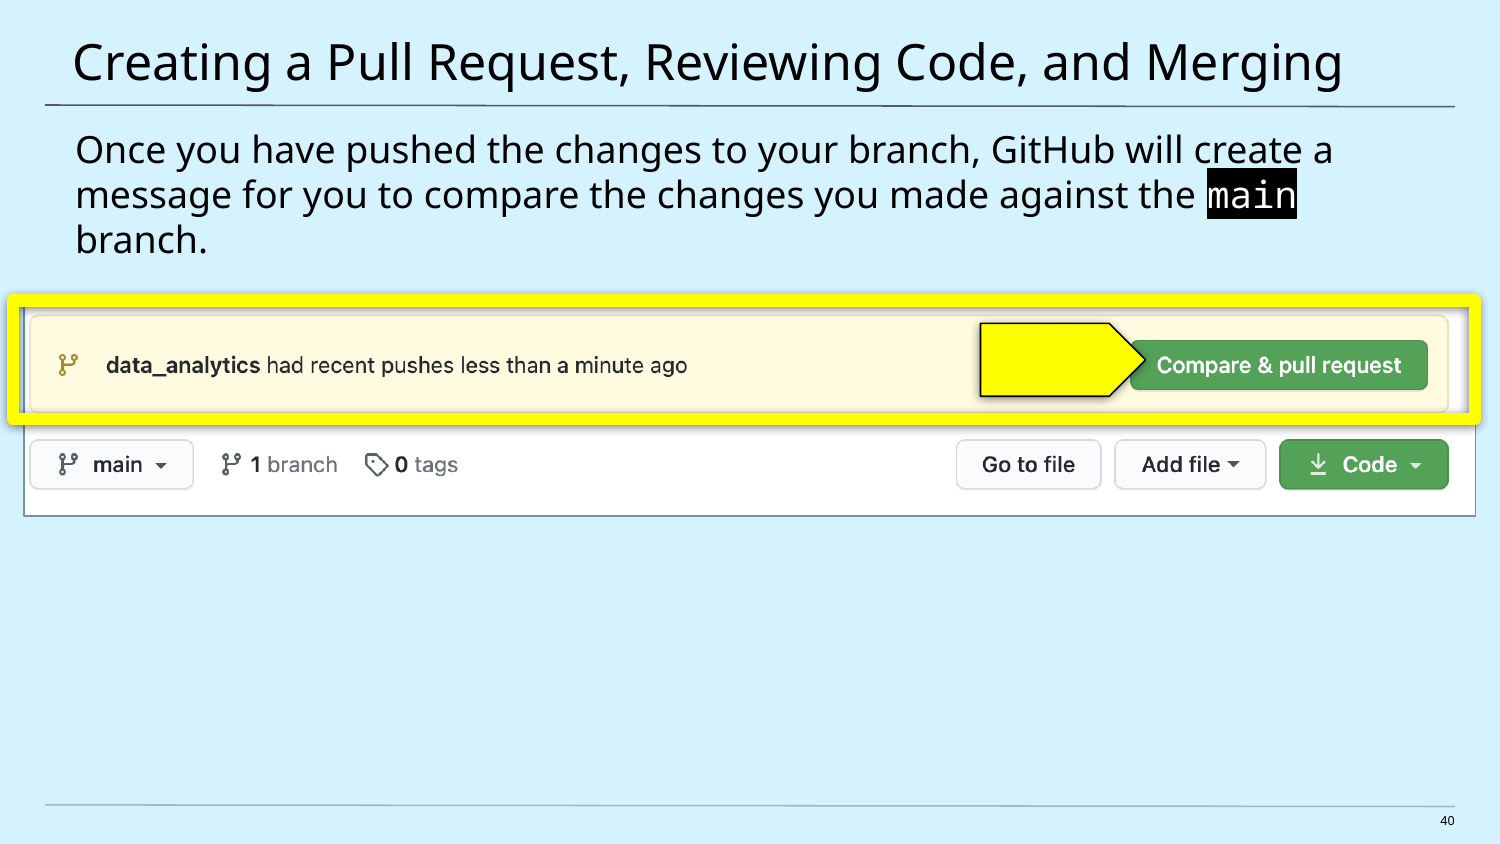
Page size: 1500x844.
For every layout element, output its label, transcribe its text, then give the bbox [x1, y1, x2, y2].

title Creating a Pull Request, Reviewing Code, and Merging [0, 0, 1500, 88]
picture [24, 300, 1476, 516]
text_box [12, 300, 22, 420]
subtitle Once you have pushed the changes to your branch, GitHub will create a message for you to compare the changes you made against the main branch. [0, 110, 1500, 171]
